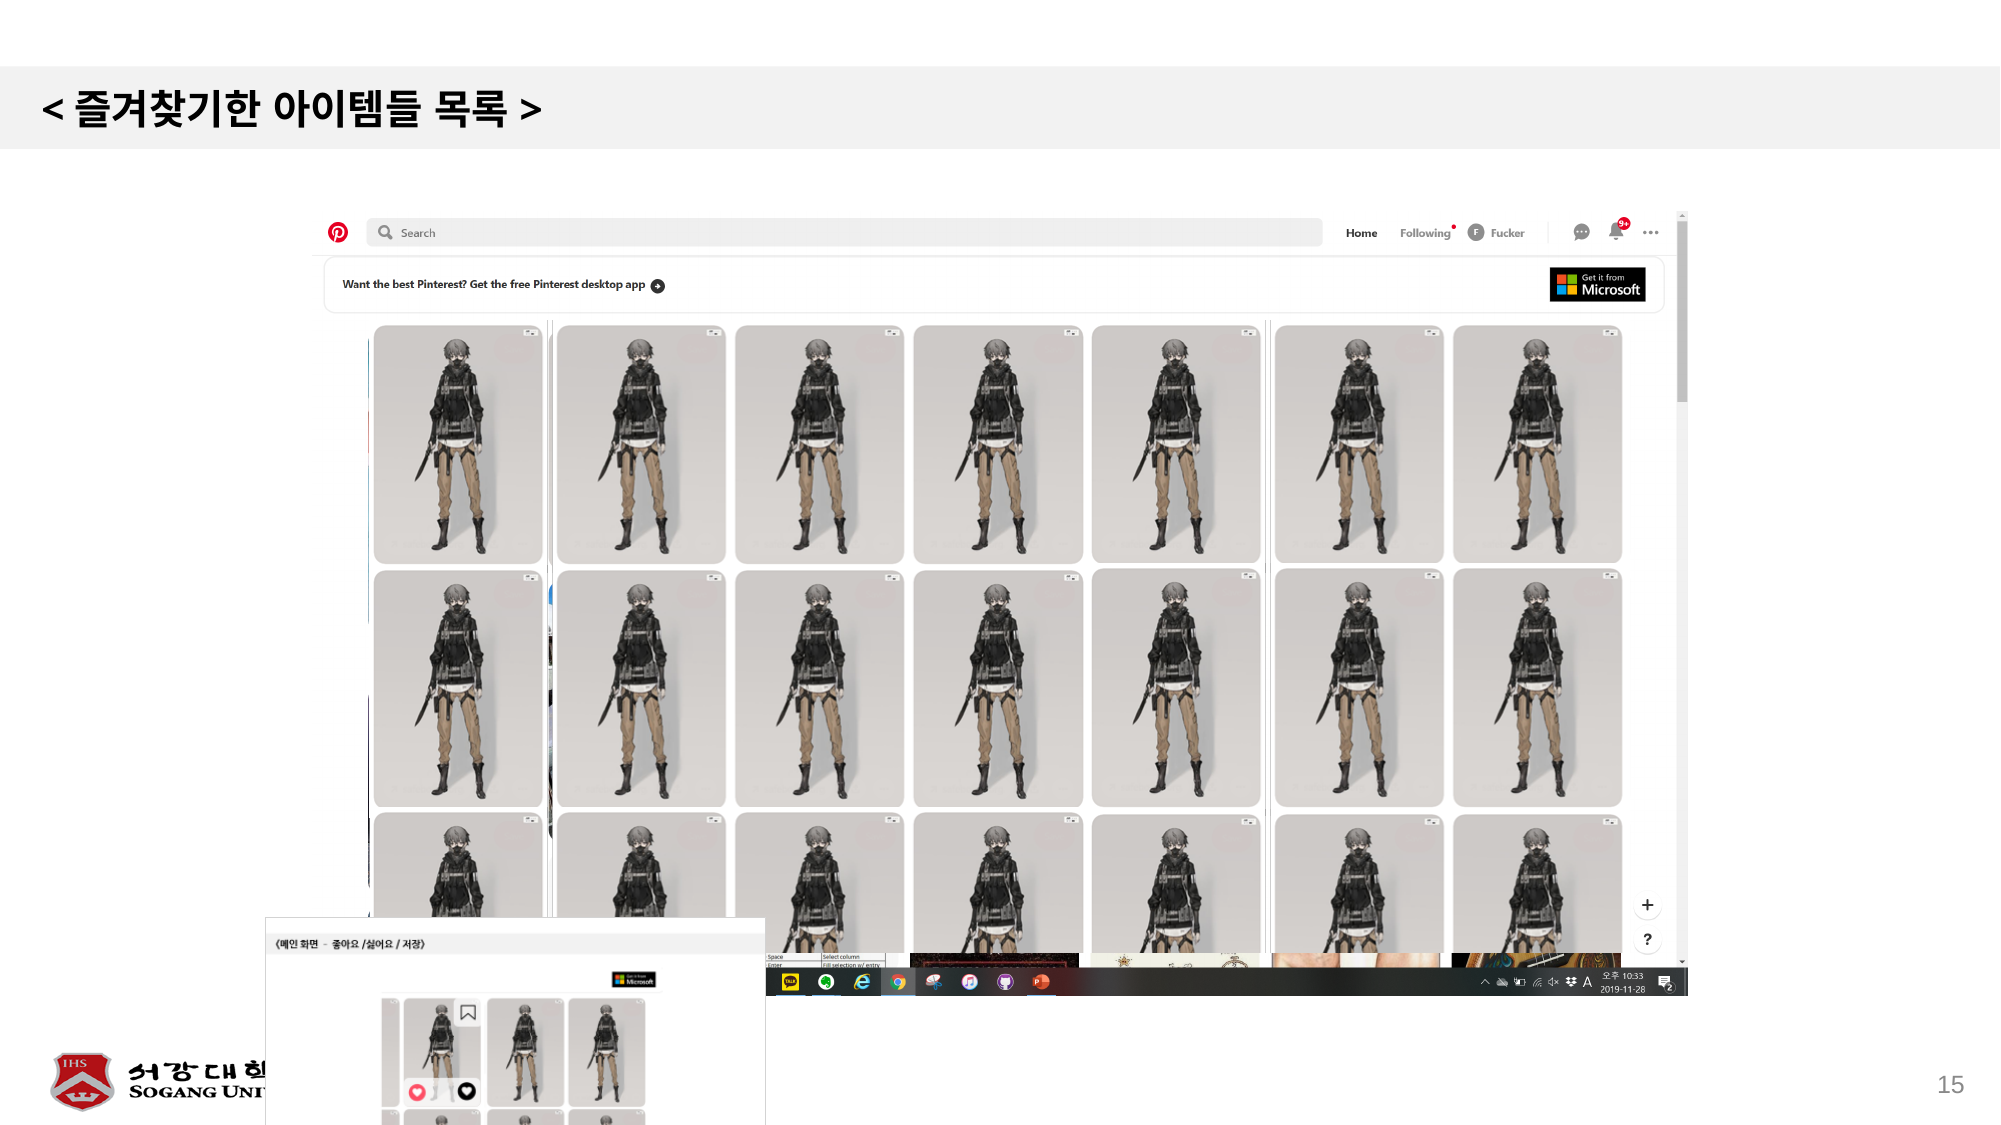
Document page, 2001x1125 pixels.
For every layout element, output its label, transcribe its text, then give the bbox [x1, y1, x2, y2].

slide_number 15 [1530, 1053, 1980, 1114]
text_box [312, 211, 1688, 996]
picture [0, 1031, 265, 1125]
title <즐겨찾기한 아이템들 목록> [26, 69, 1917, 154]
picture [266, 918, 765, 1125]
